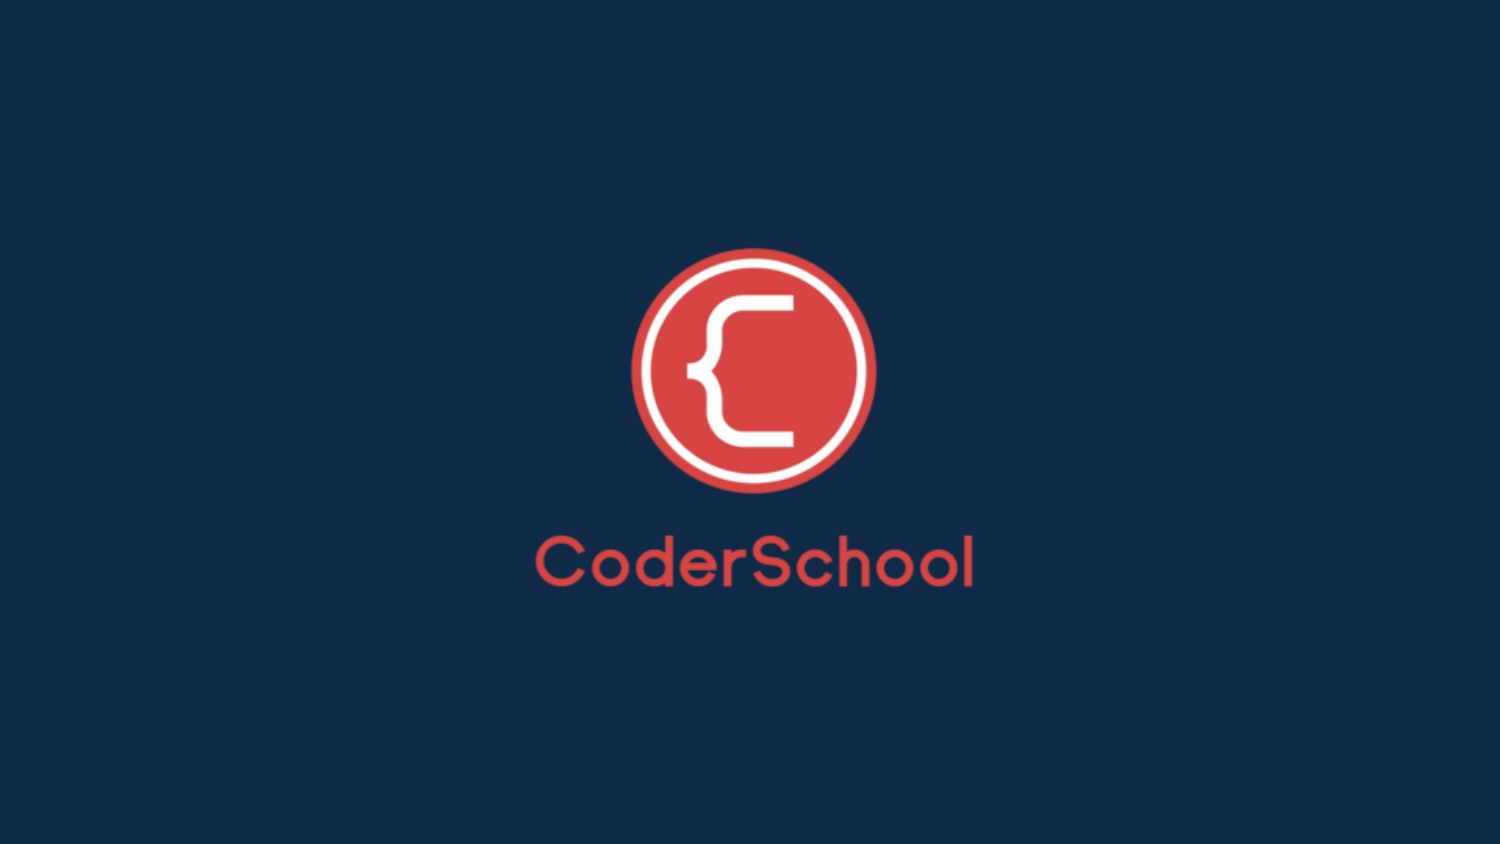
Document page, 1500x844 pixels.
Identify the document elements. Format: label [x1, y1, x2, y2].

picture [437, 202, 1063, 641]
